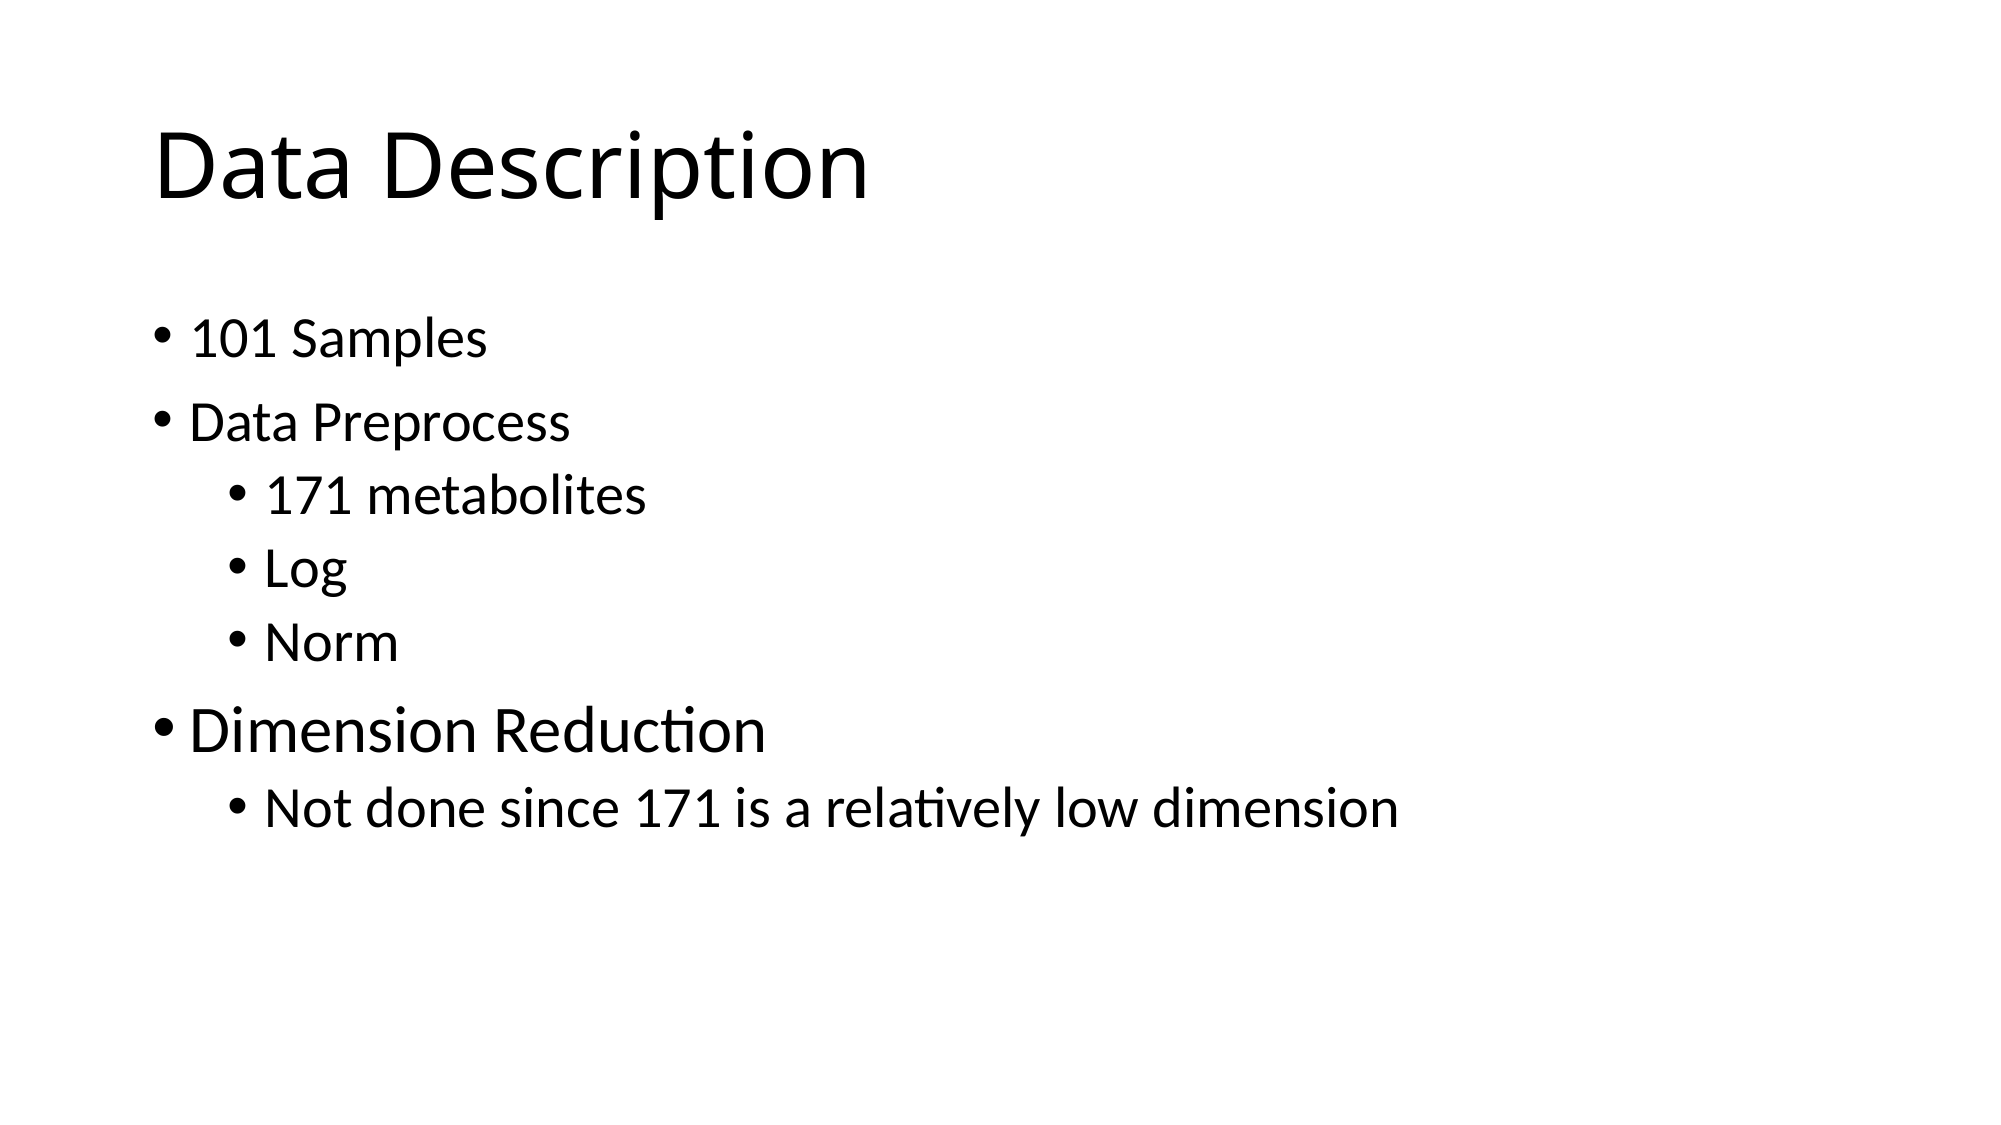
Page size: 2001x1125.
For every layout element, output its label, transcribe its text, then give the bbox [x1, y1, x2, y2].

title Data Description [137, 59, 1863, 278]
list 101 Samples Data Preprocess 171 metabolites Log Norm Dimension Reduction Not done since 171 is a relatively low dimension [137, 299, 1863, 1014]
